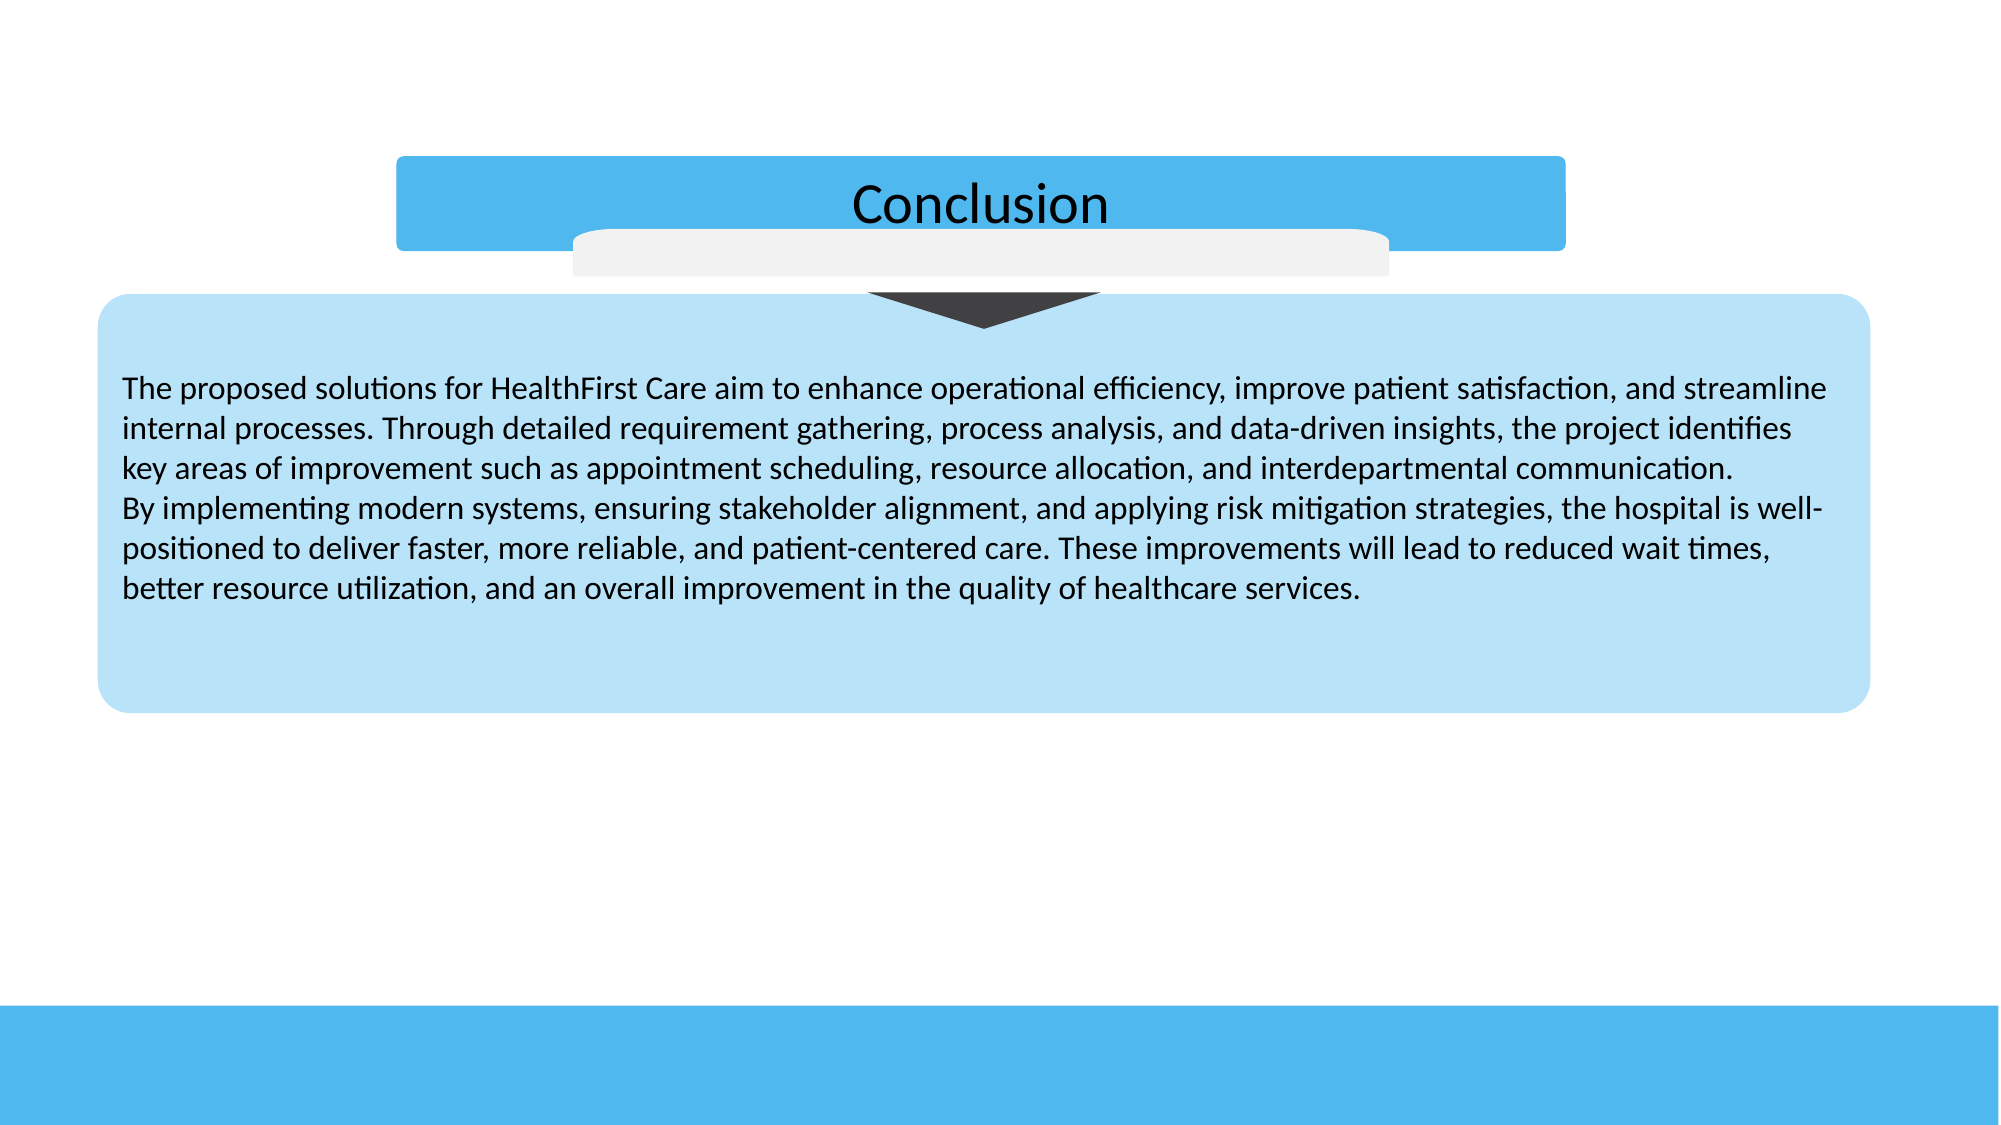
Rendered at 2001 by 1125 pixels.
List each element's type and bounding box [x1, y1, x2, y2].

text_box [97, 155, 1871, 714]
text_box [0, 1004, 2000, 1125]
